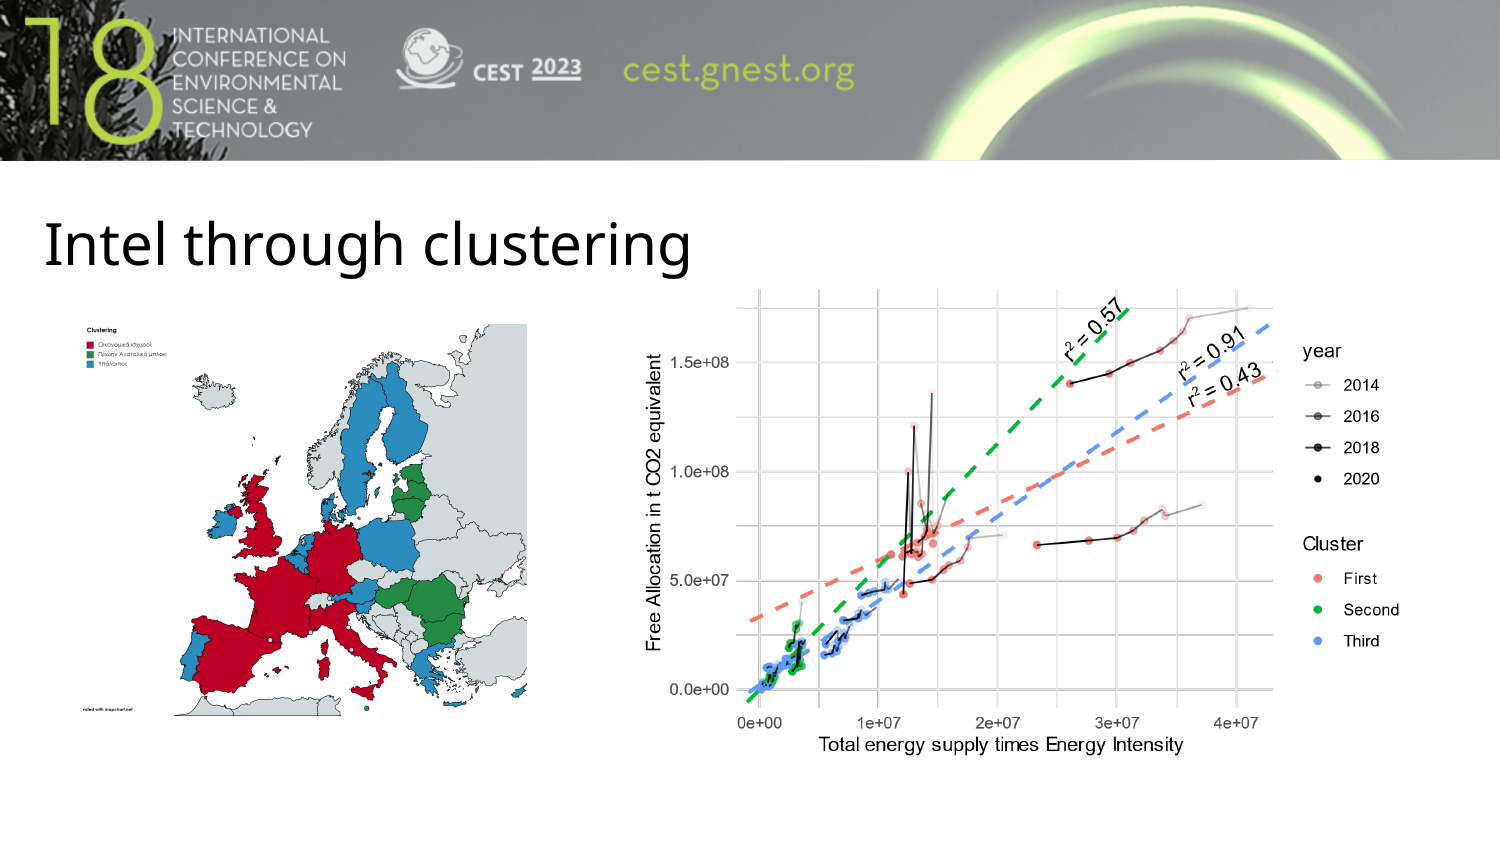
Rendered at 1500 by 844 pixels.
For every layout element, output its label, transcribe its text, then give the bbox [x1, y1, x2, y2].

text_box Intel through clustering [29, 192, 1500, 293]
picture [0, 0, 1500, 162]
picture [83, 324, 527, 716]
picture [635, 247, 1417, 765]
